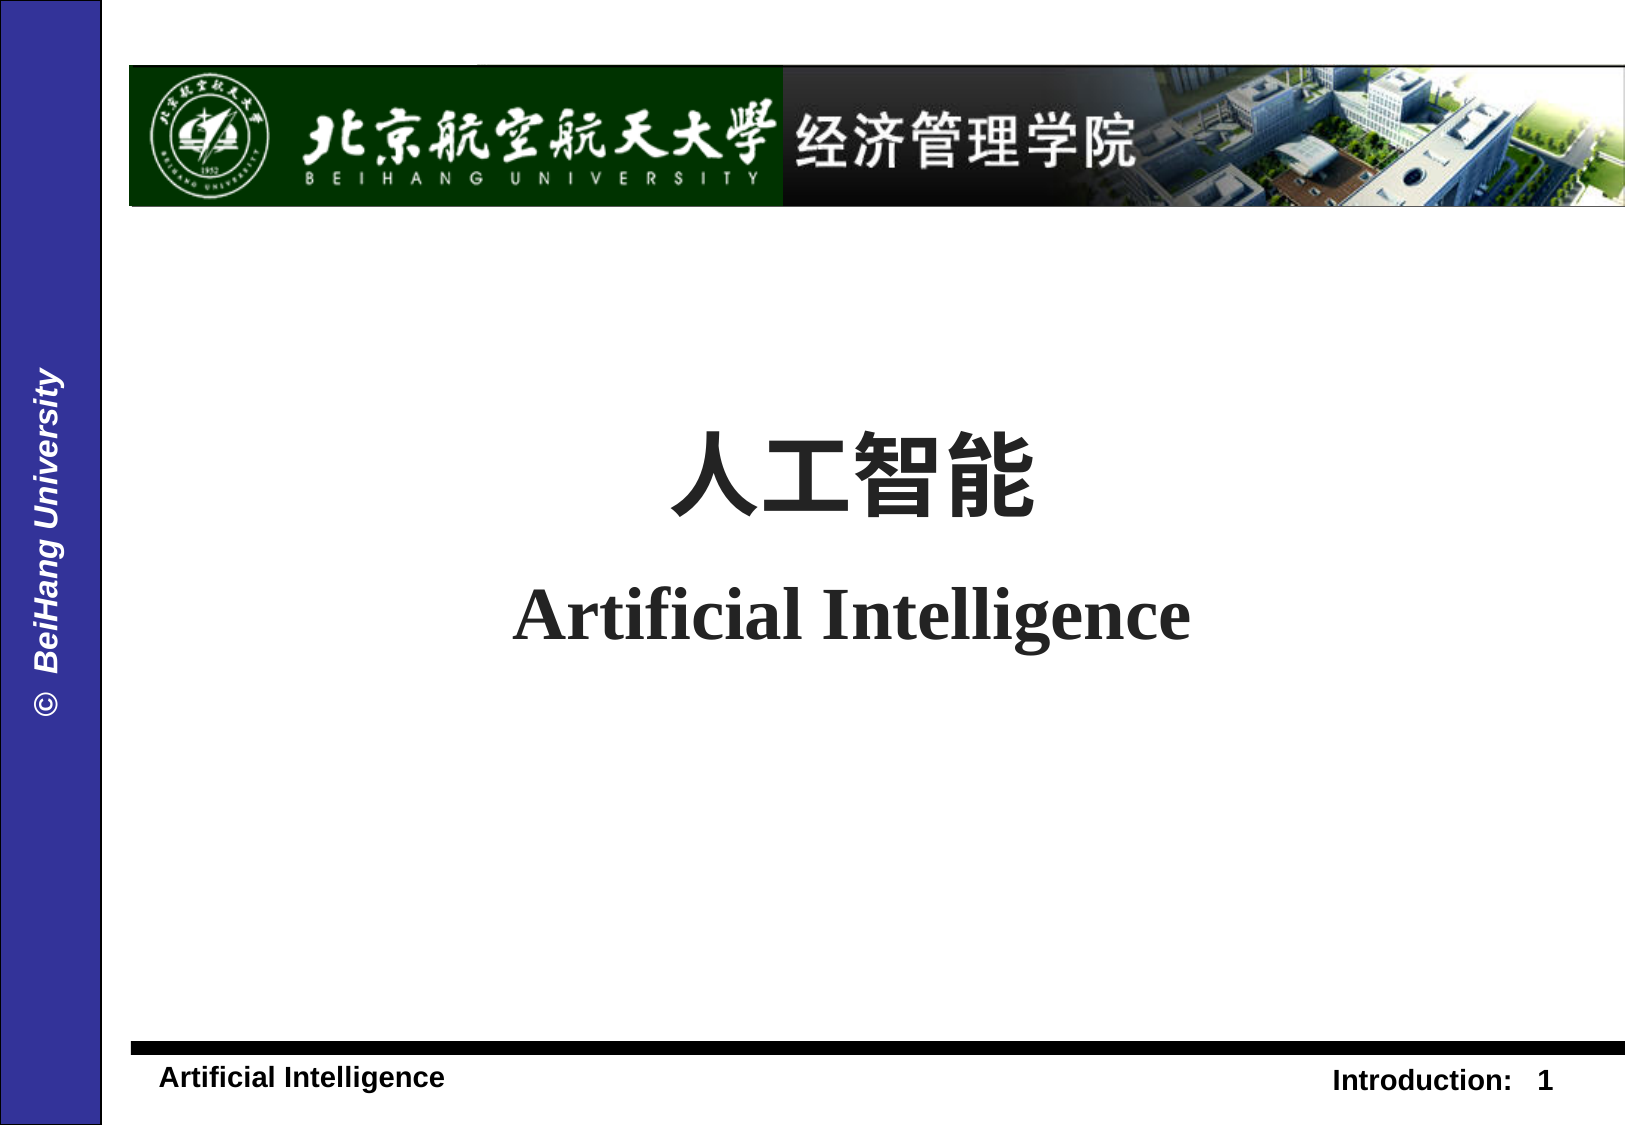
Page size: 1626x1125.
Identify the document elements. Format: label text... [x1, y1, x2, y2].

text_box 人工智能 Artificial Intelligence [188, 410, 1517, 663]
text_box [129, 64, 1625, 206]
